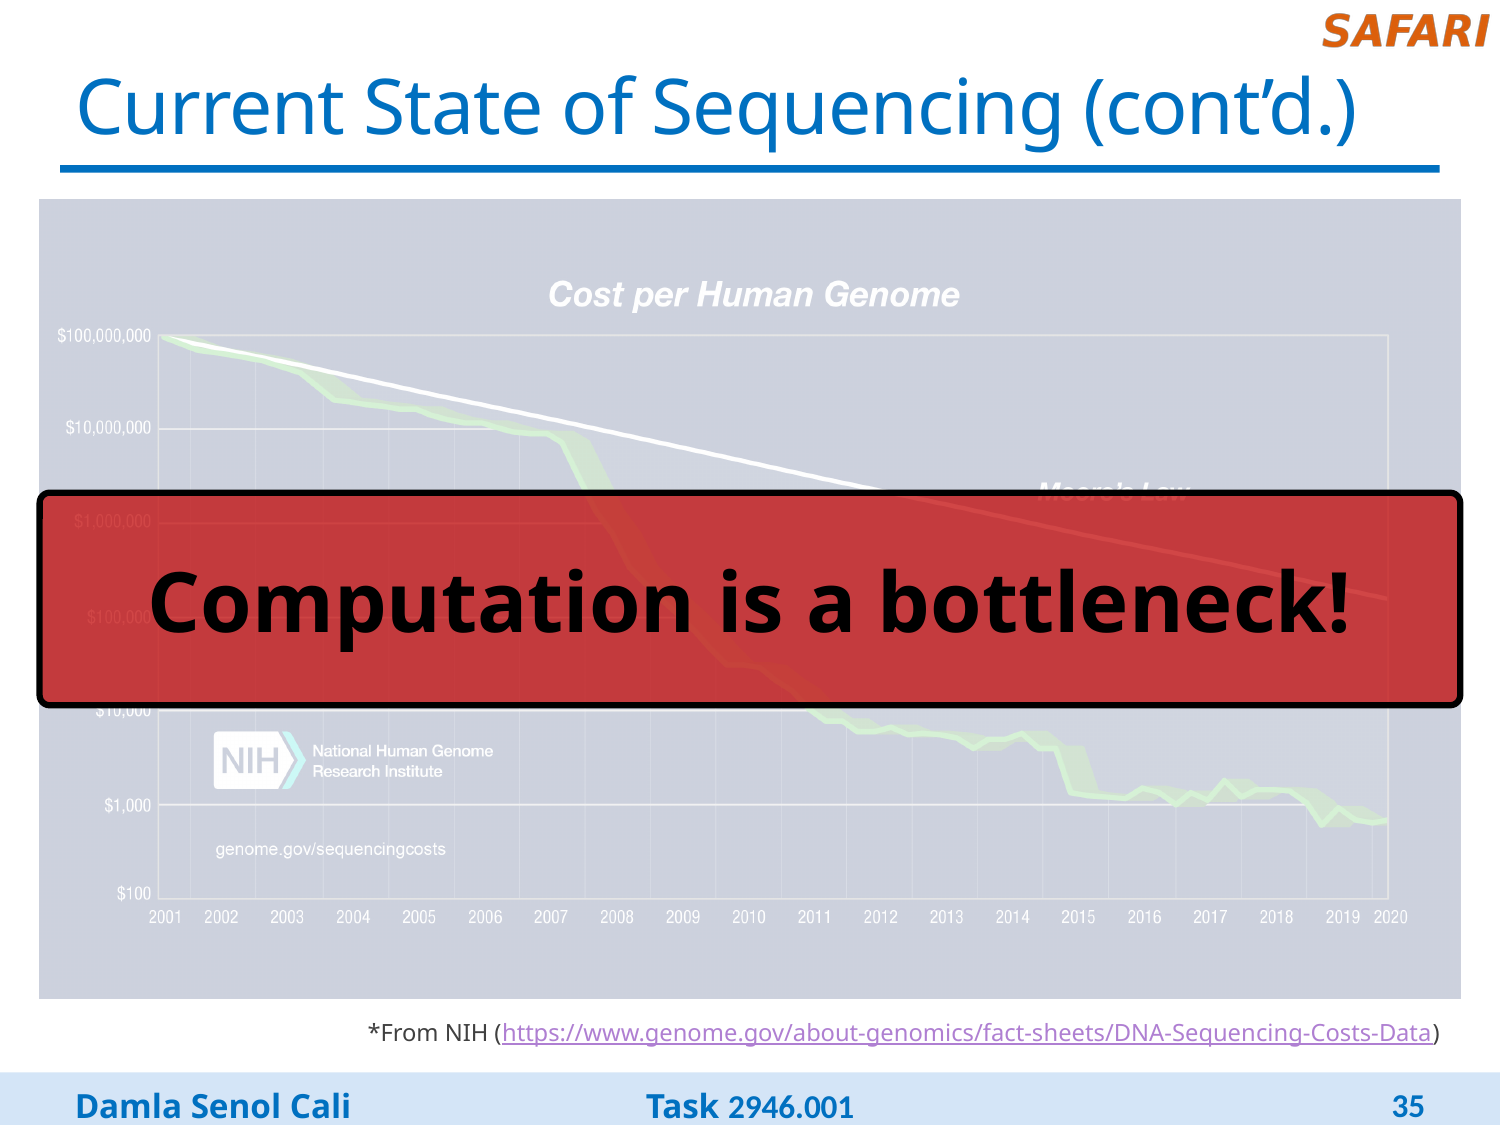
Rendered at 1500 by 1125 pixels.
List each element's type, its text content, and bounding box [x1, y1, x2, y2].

list *From NIH (https://www.genome.gov/about-genomics/fact-sheets/DNA-Sequencing-Costs-Data) [60, 1010, 1440, 1055]
title Current State of Sequencing (cont’d.) [60, 42, 1440, 166]
picture [1321, 6, 1494, 57]
slide_number 35 [1233, 1081, 1440, 1125]
picture [39, 198, 1461, 1000]
